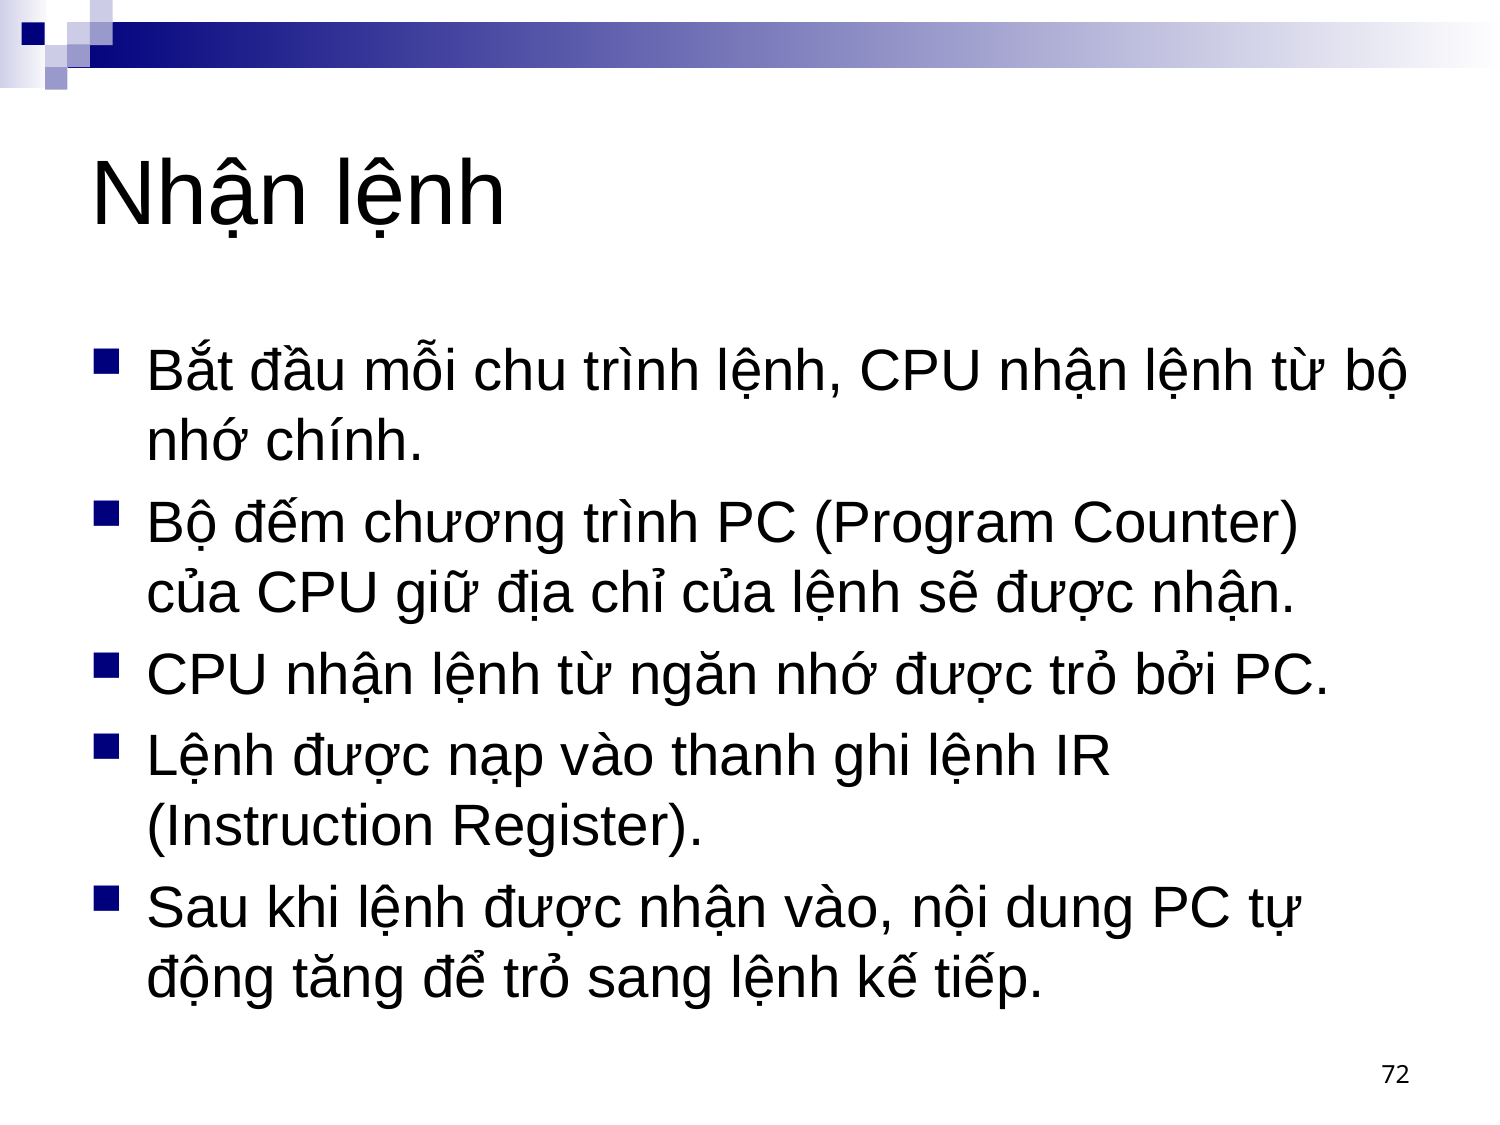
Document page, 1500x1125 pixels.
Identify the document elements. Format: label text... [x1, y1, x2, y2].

slide_number 72 [1074, 1024, 1426, 1101]
title Nhận lệnh [74, 74, 1426, 301]
list Bắt đầu mỗi chu trình lệnh, CPU nhận lệnh từ bộ nhớ chính. Bộ đếm chương trình PC (Program Counter) của CPU giữ địa chỉ của lệnh sẽ được nhận. CPU nhận lệnh từ ngăn nhớ được trỏ bởi PC. Lệnh được nạp vào thanh ghi lệnh IR (Instruction Register). Sau khi lệnh được nhận vào, nội dung PC tự động tăng để trỏ sang lệnh kế tiếp. [74, 324, 1426, 1063]
